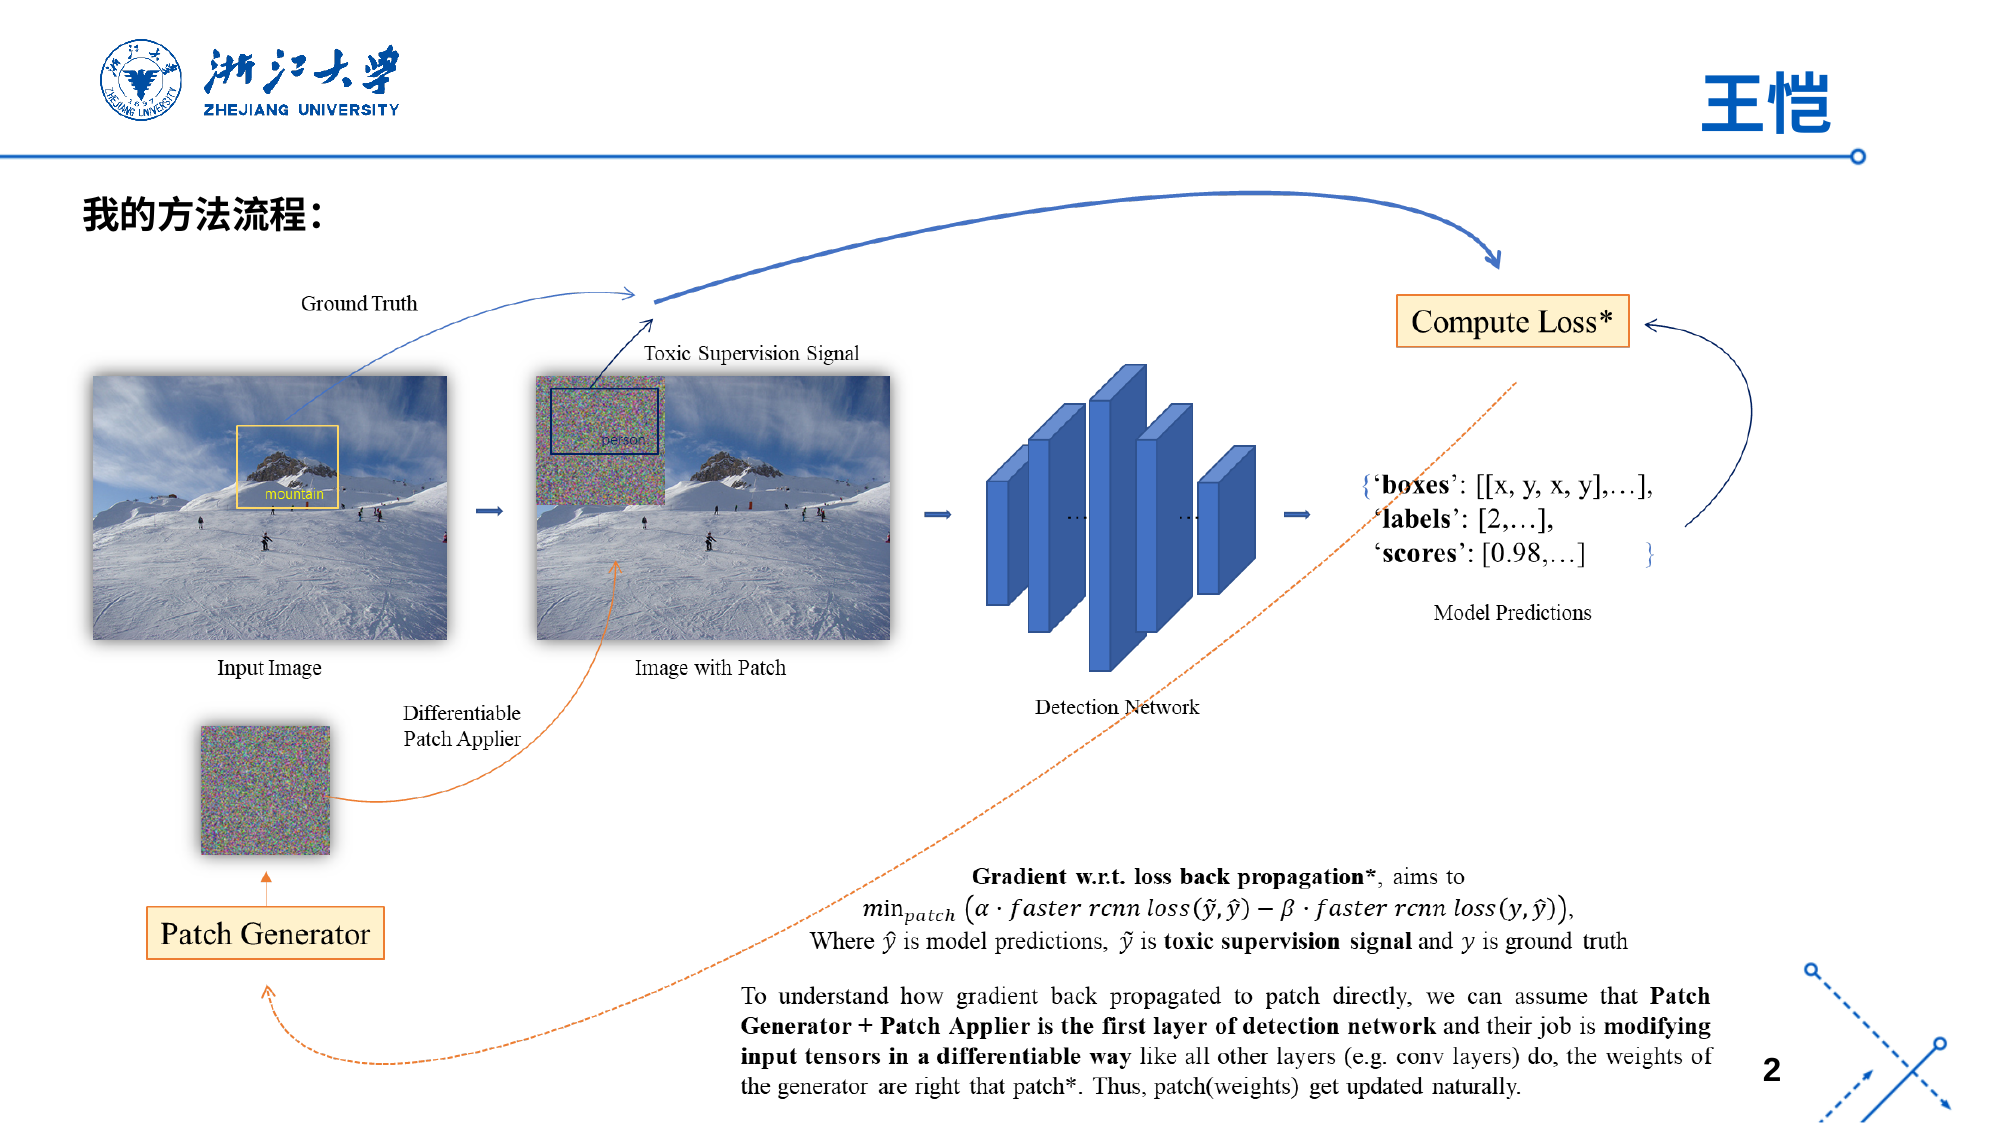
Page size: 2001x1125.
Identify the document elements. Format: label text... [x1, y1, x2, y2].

picture [0, 0, 1869, 174]
picture [65, 183, 1760, 1114]
text_box 王恺 [1684, 54, 1848, 150]
picture [1786, 950, 2000, 1125]
